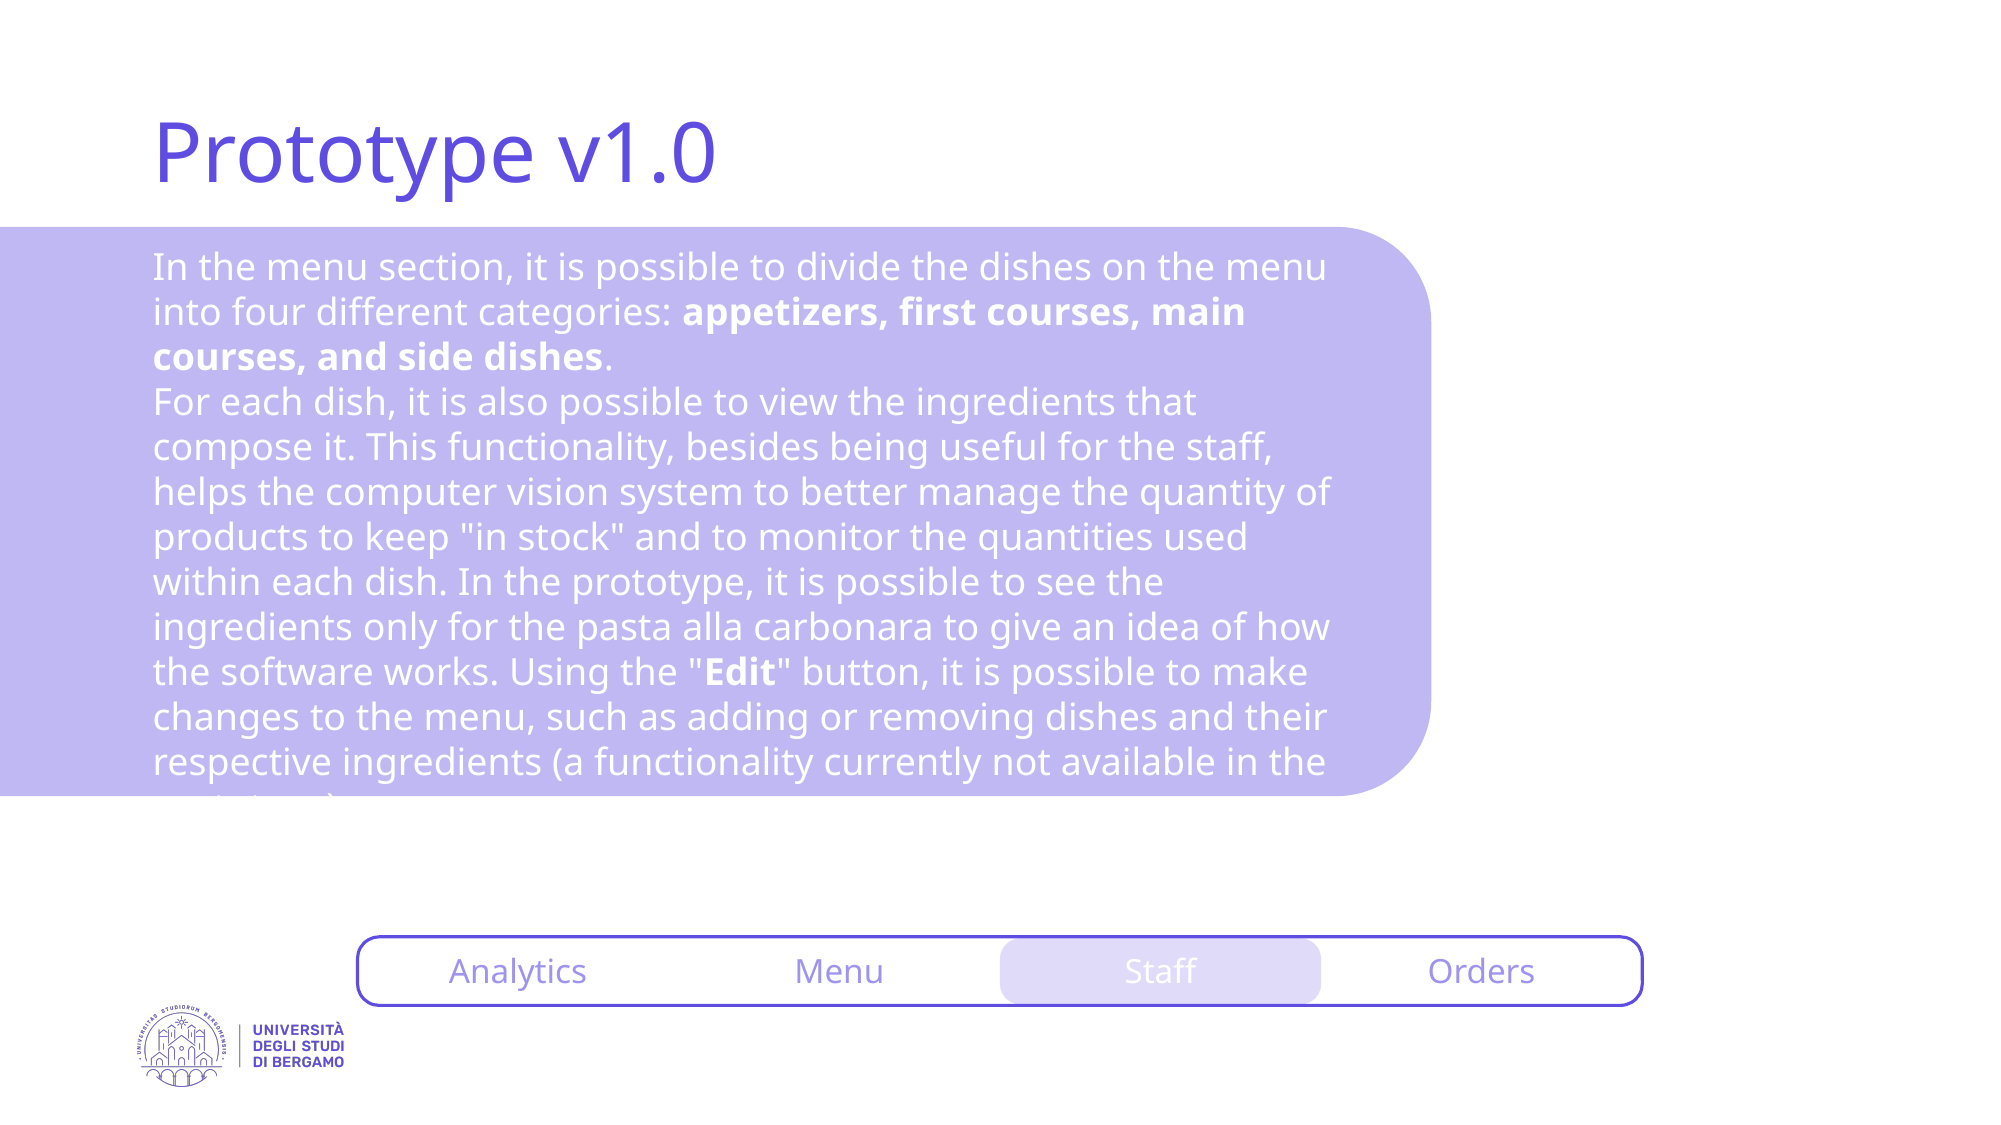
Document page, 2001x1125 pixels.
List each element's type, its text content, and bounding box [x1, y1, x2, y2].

text_box Orders [1384, 943, 1580, 998]
text_box [0, 225, 1433, 798]
text_box Prototype v1.0 [137, 91, 1432, 207]
text_box Staff [1091, 943, 1230, 998]
picture [137, 1005, 344, 1087]
text_box Menu [770, 943, 909, 998]
text_box [355, 935, 1644, 1007]
text_box Analytics [420, 943, 616, 998]
text_box In the menu section, it is possible to divide the dishes on the menu into four different categories: appetizers, first courses, main courses, and side dishes. For each dish, it is also possible to view the ingredients that compose it. This functionality, besides being useful for the staff, helps the computer vision system to better manage the quantity of products to keep "in stock" and to monitor the quantities used within each dish. In the prototype, it is possible to see the ingredients only for the pasta alla carbonara to give an idea of how the software works. Using the "Edit" button, it is possible to make changes to the menu, such as adding or removing dishes and their respective ingredients (a functionality currently not available in the prototype). [137, 235, 1369, 836]
